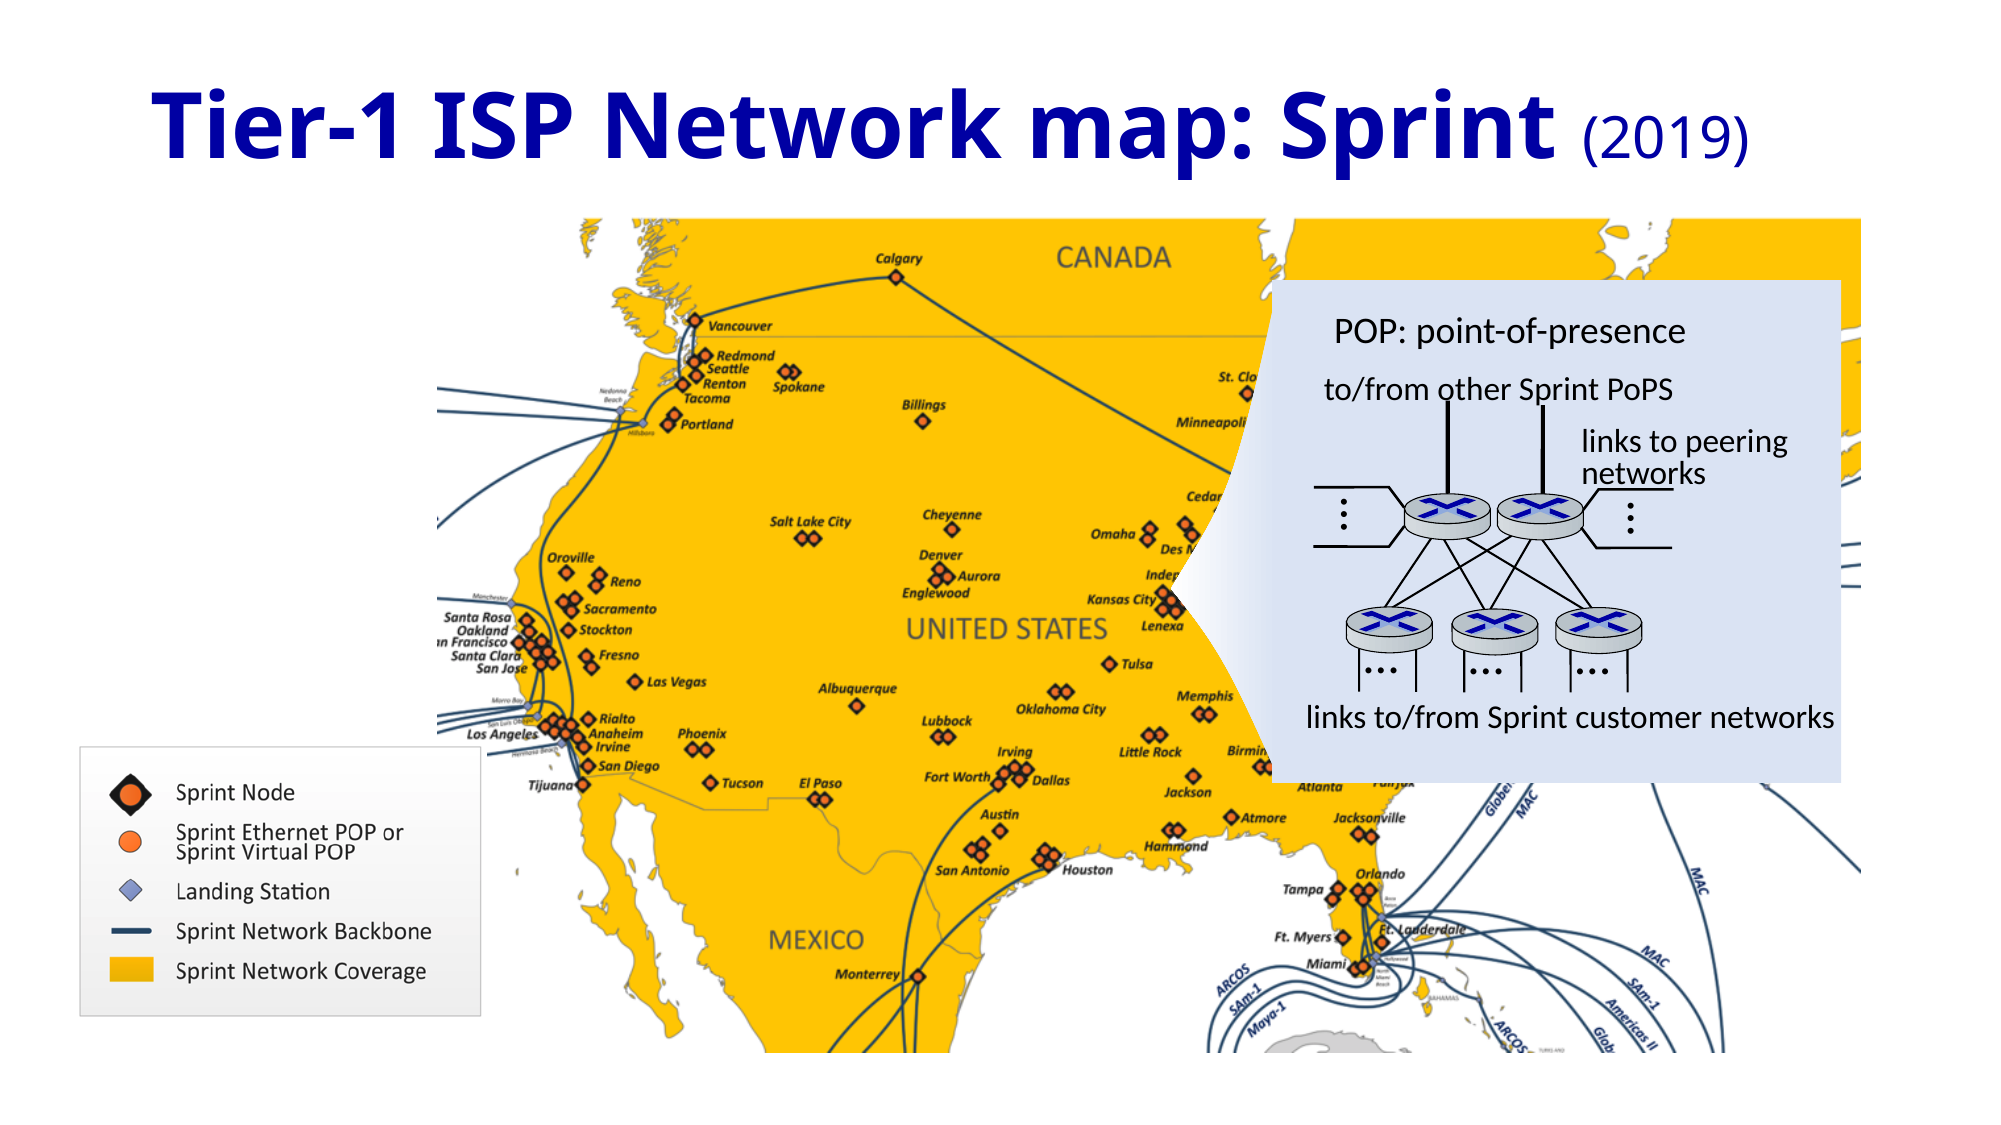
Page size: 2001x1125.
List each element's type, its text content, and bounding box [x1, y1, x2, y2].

picture [76, 206, 1861, 1053]
title Tier-1 ISP Network map: Sprint (2019) [135, 55, 1861, 202]
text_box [1171, 280, 1855, 783]
